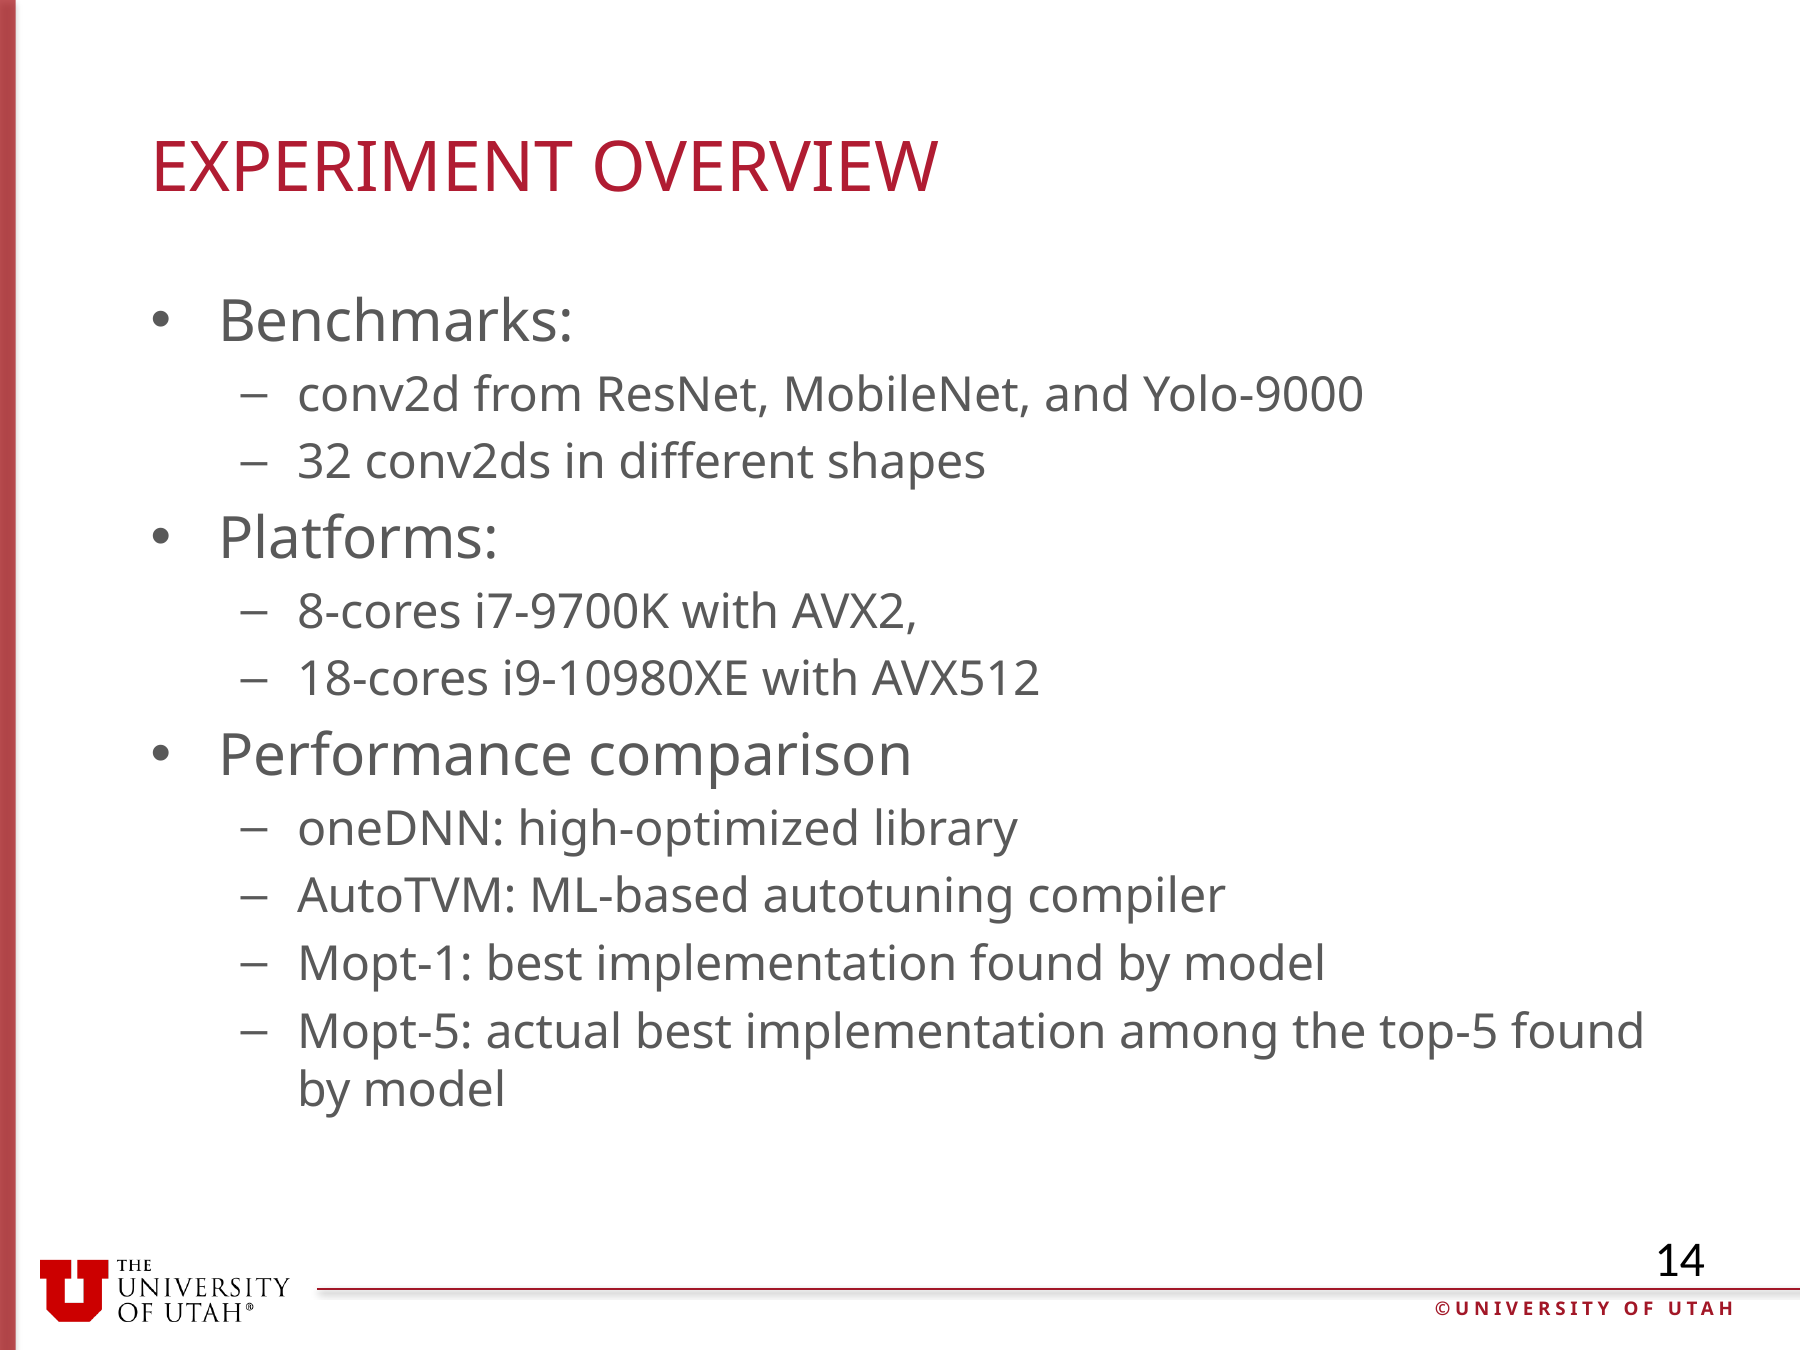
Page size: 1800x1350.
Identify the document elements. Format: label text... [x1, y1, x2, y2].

title Experiment Overview [135, 113, 1710, 223]
list Benchmarks: conv2d from ResNet, MobileNet, and Yolo-9000 32 conv2ds in different shapes Platforms: 8-cores i7-9700K with AVX2, 18-cores i9-10980XE with AVX512 Performance comparison oneDNN: high-optimized library AutoTVM: ML-based autotuning compiler Mopt-1: best implementation found by model Mopt-5: actual best implementation among the top-5 found by model [135, 276, 1710, 1225]
picture [40, 1166, 290, 1350]
